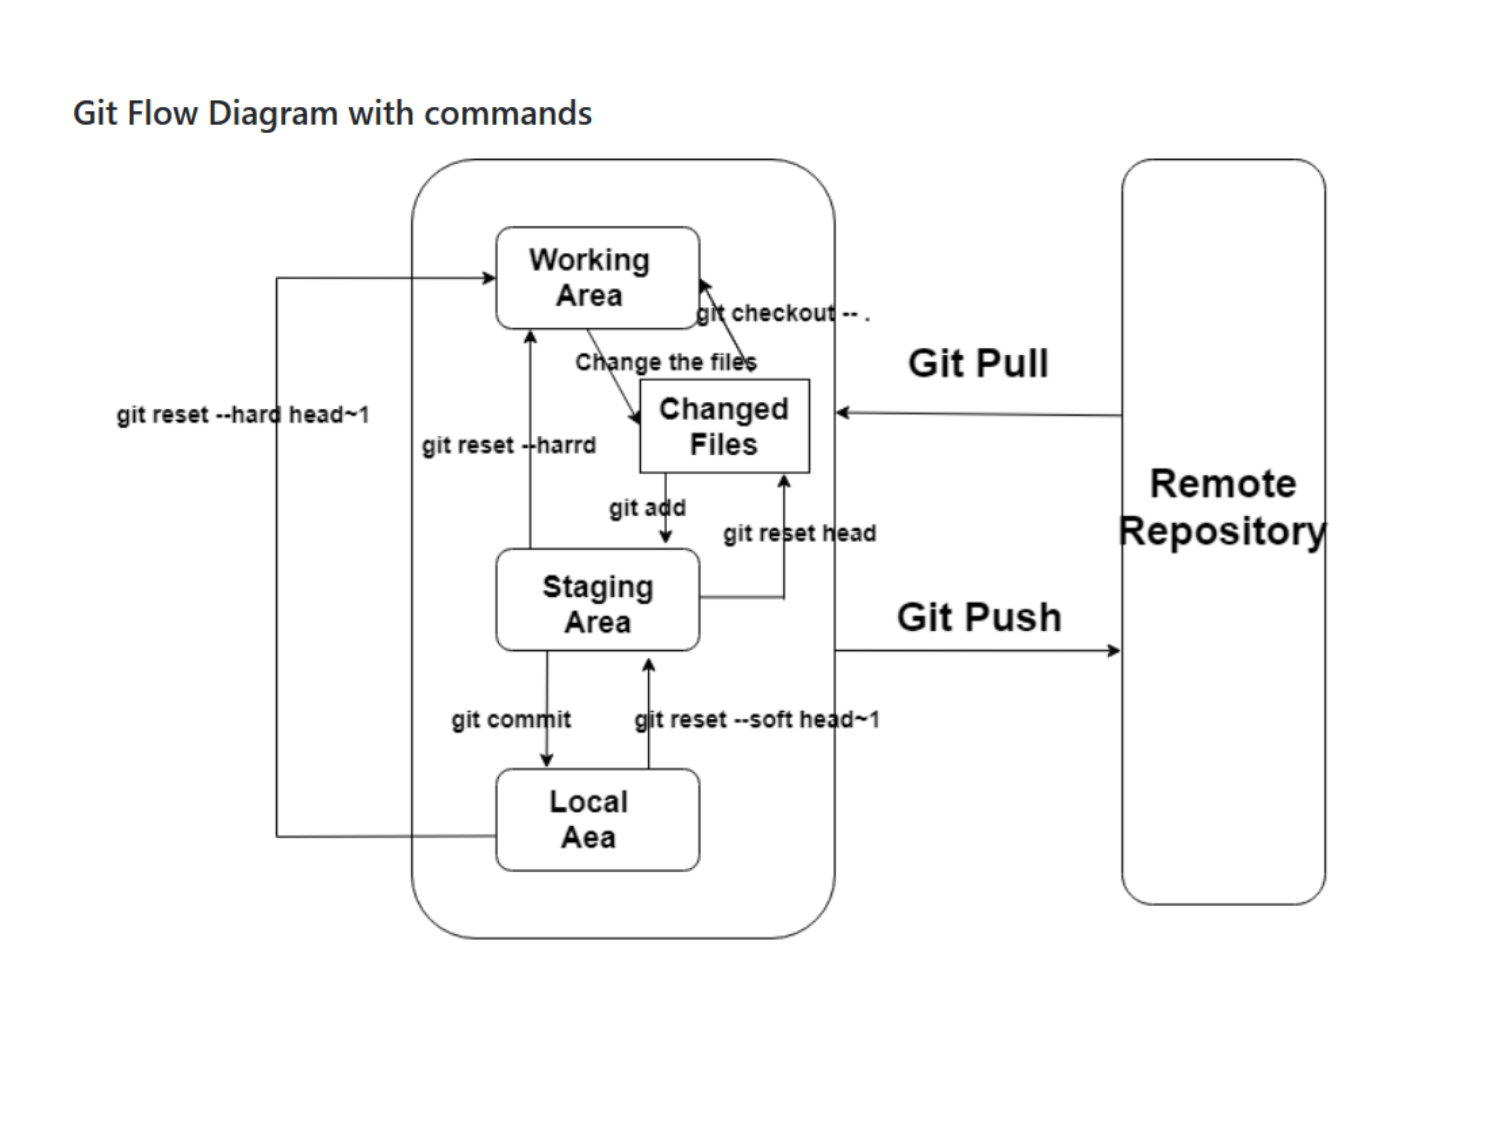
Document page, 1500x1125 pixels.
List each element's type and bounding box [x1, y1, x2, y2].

picture [49, 87, 1441, 976]
